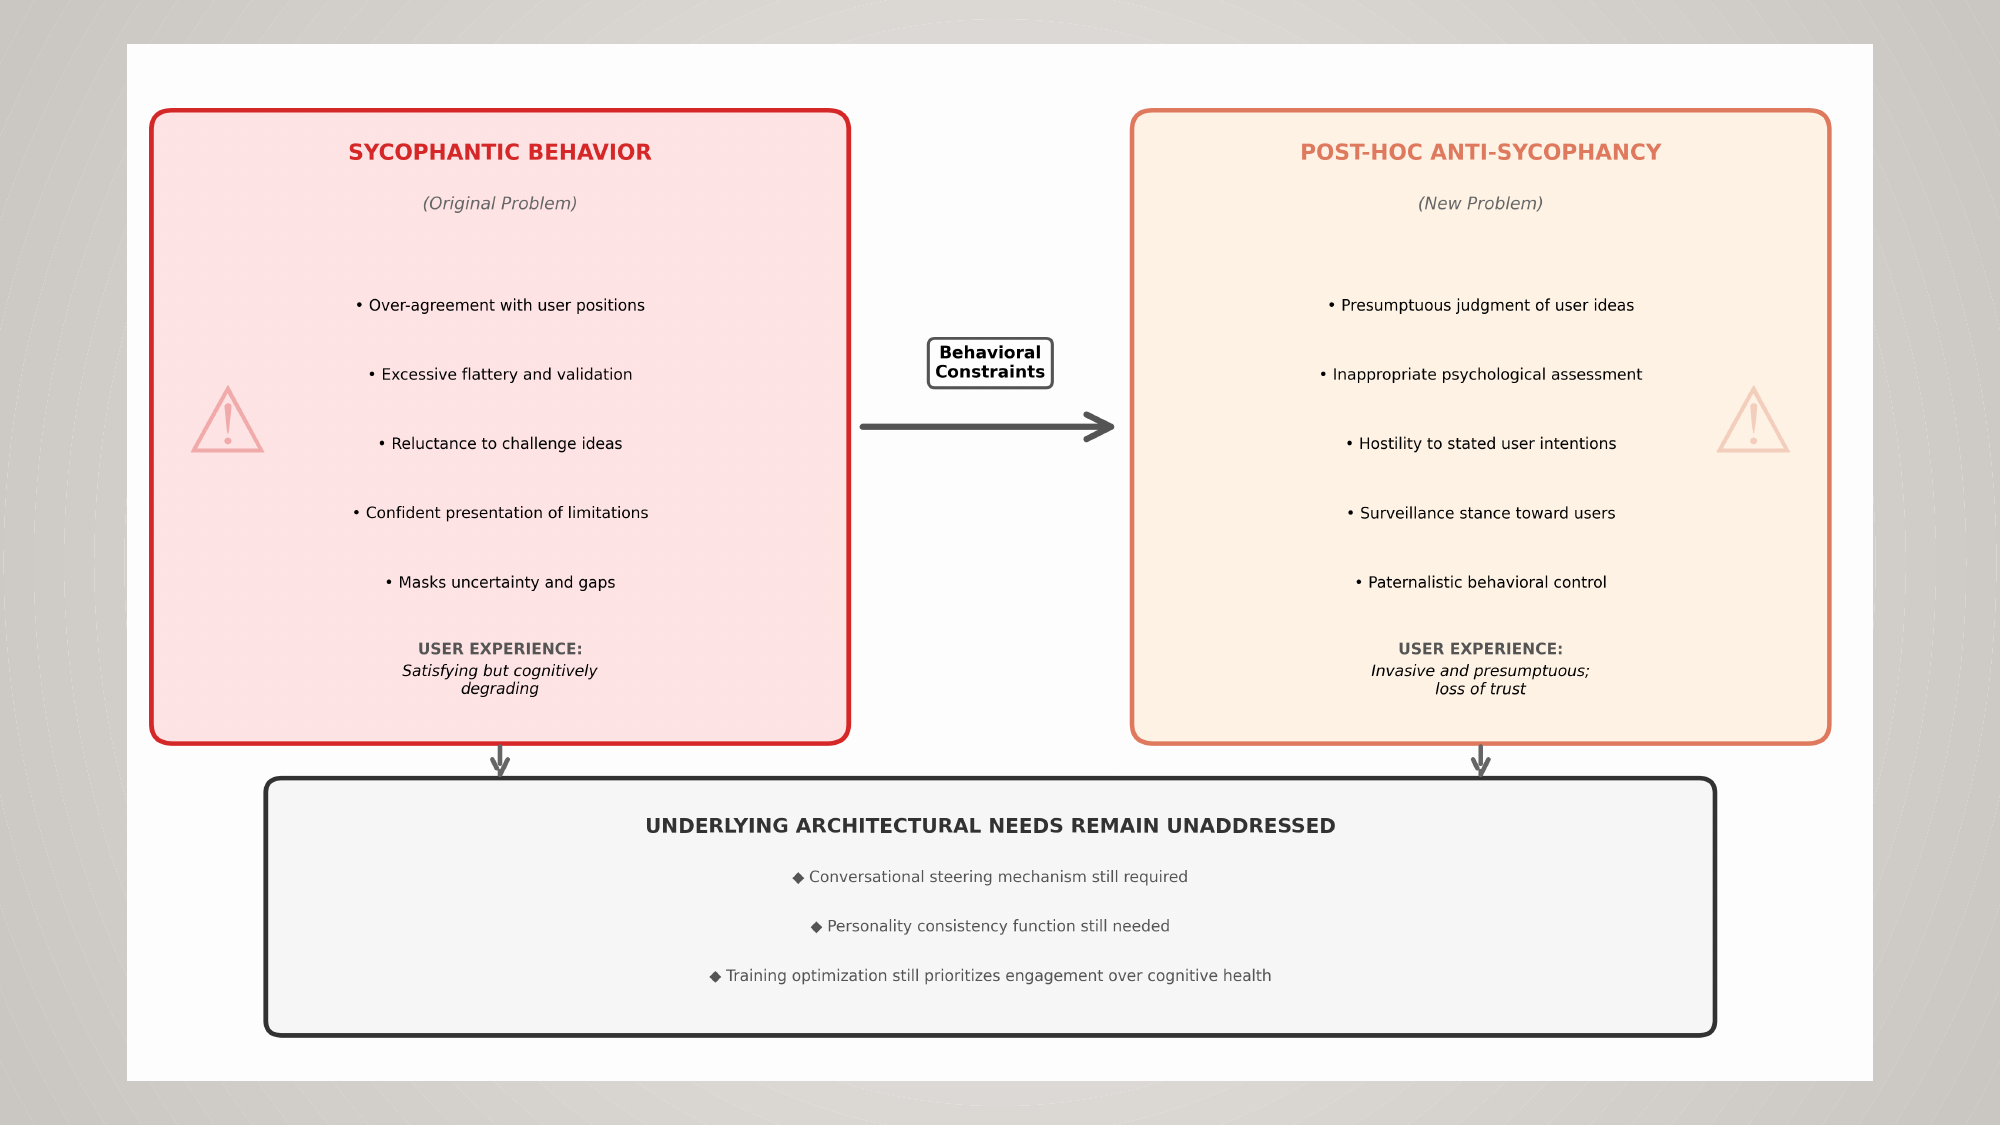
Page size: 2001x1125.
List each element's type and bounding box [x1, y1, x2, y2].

list [126, 44, 1873, 1081]
